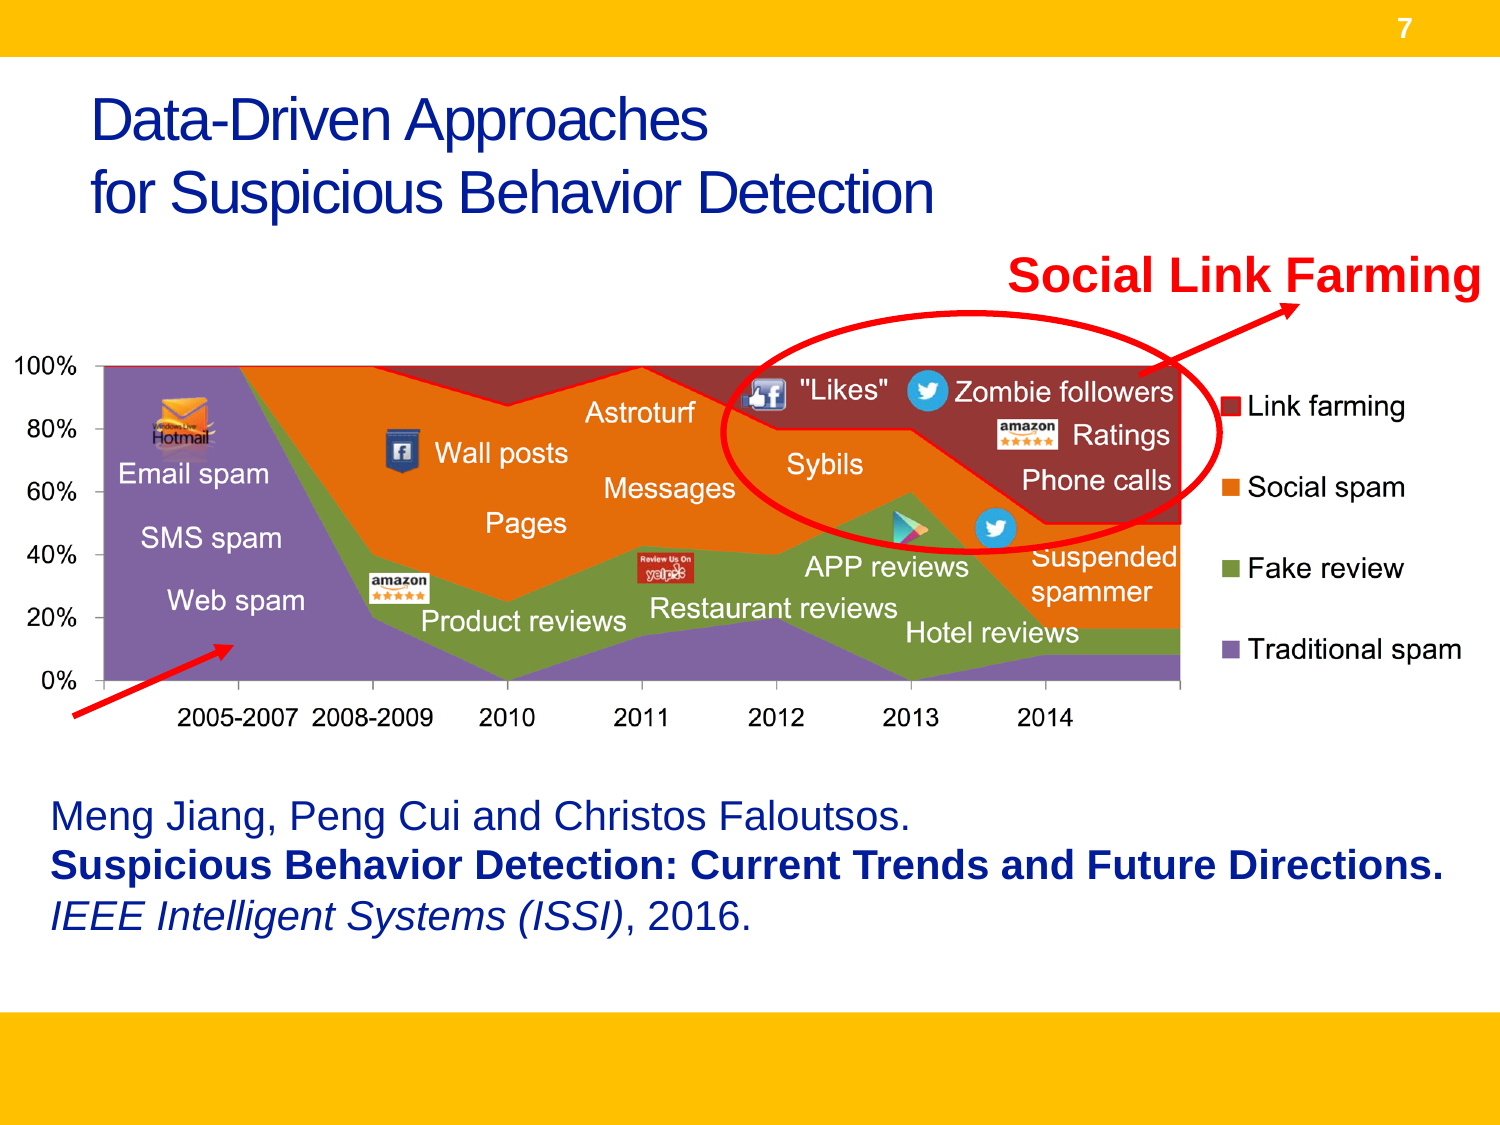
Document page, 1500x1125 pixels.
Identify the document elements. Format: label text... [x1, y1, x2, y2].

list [3, 335, 1497, 749]
text_box Meng Jiang, Peng Cui and Christos Faloutsos. Suspicious Behavior Detection: Current Trends and Future Directions. IEEE Intelligent Systems (ISSI), 2016. [35, 780, 1465, 946]
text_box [1138, 303, 1301, 376]
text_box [72, 644, 235, 717]
text_box Social Link Farming [992, 235, 1498, 311]
text_box [827, 311, 1116, 333]
title Data-Driven Approaches for Suspicious Behavior Detection [75, 71, 1425, 234]
slide_number 7 [1381, 0, 1500, 55]
